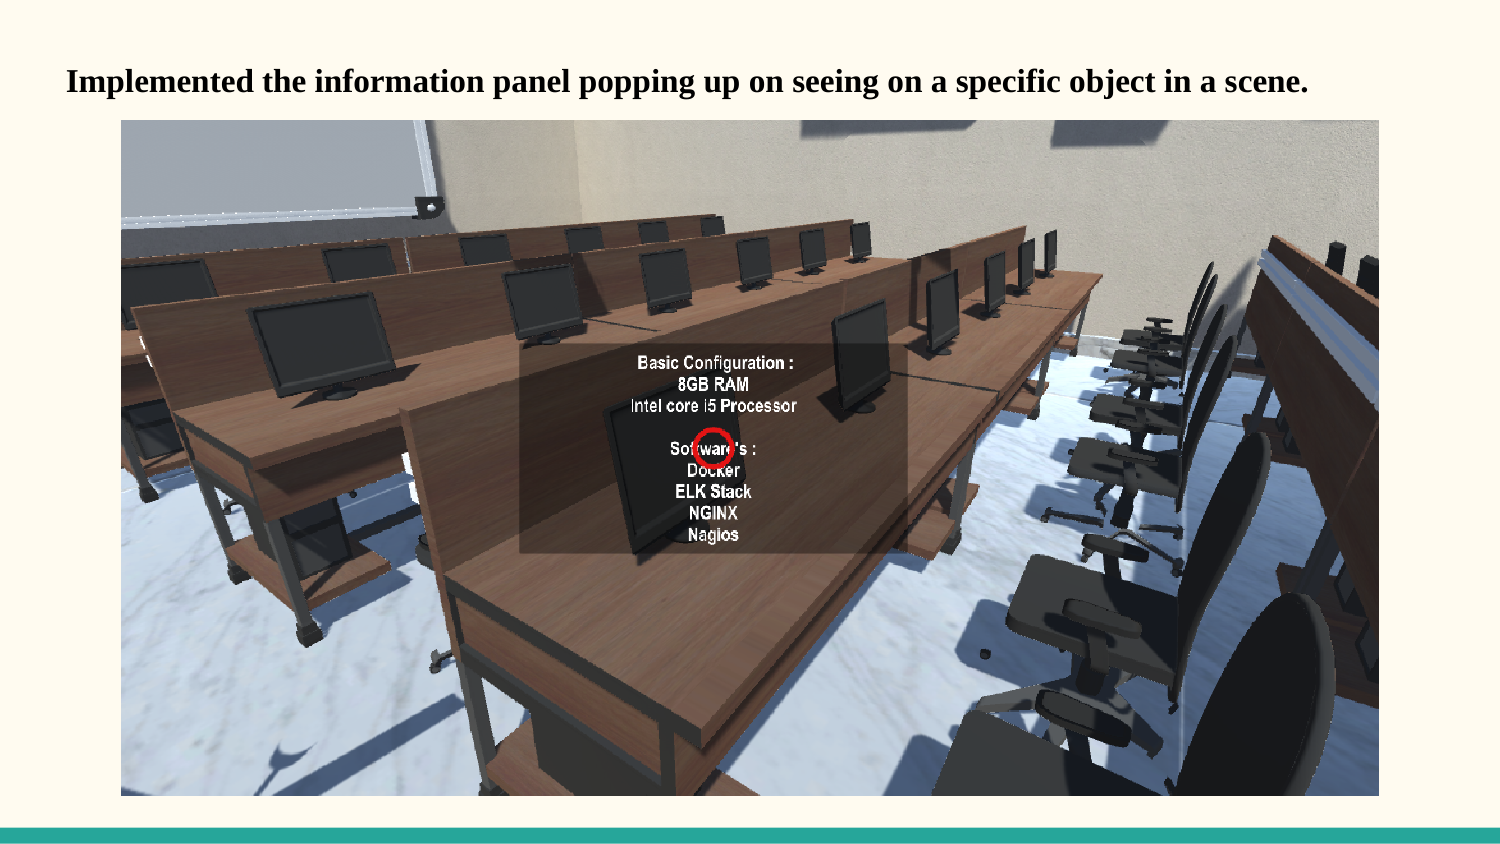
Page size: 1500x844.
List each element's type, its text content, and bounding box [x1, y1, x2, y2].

text_box Implemented the information panel popping up on seeing on a specific object in a scene. [51, 47, 1449, 752]
picture [120, 120, 1379, 797]
